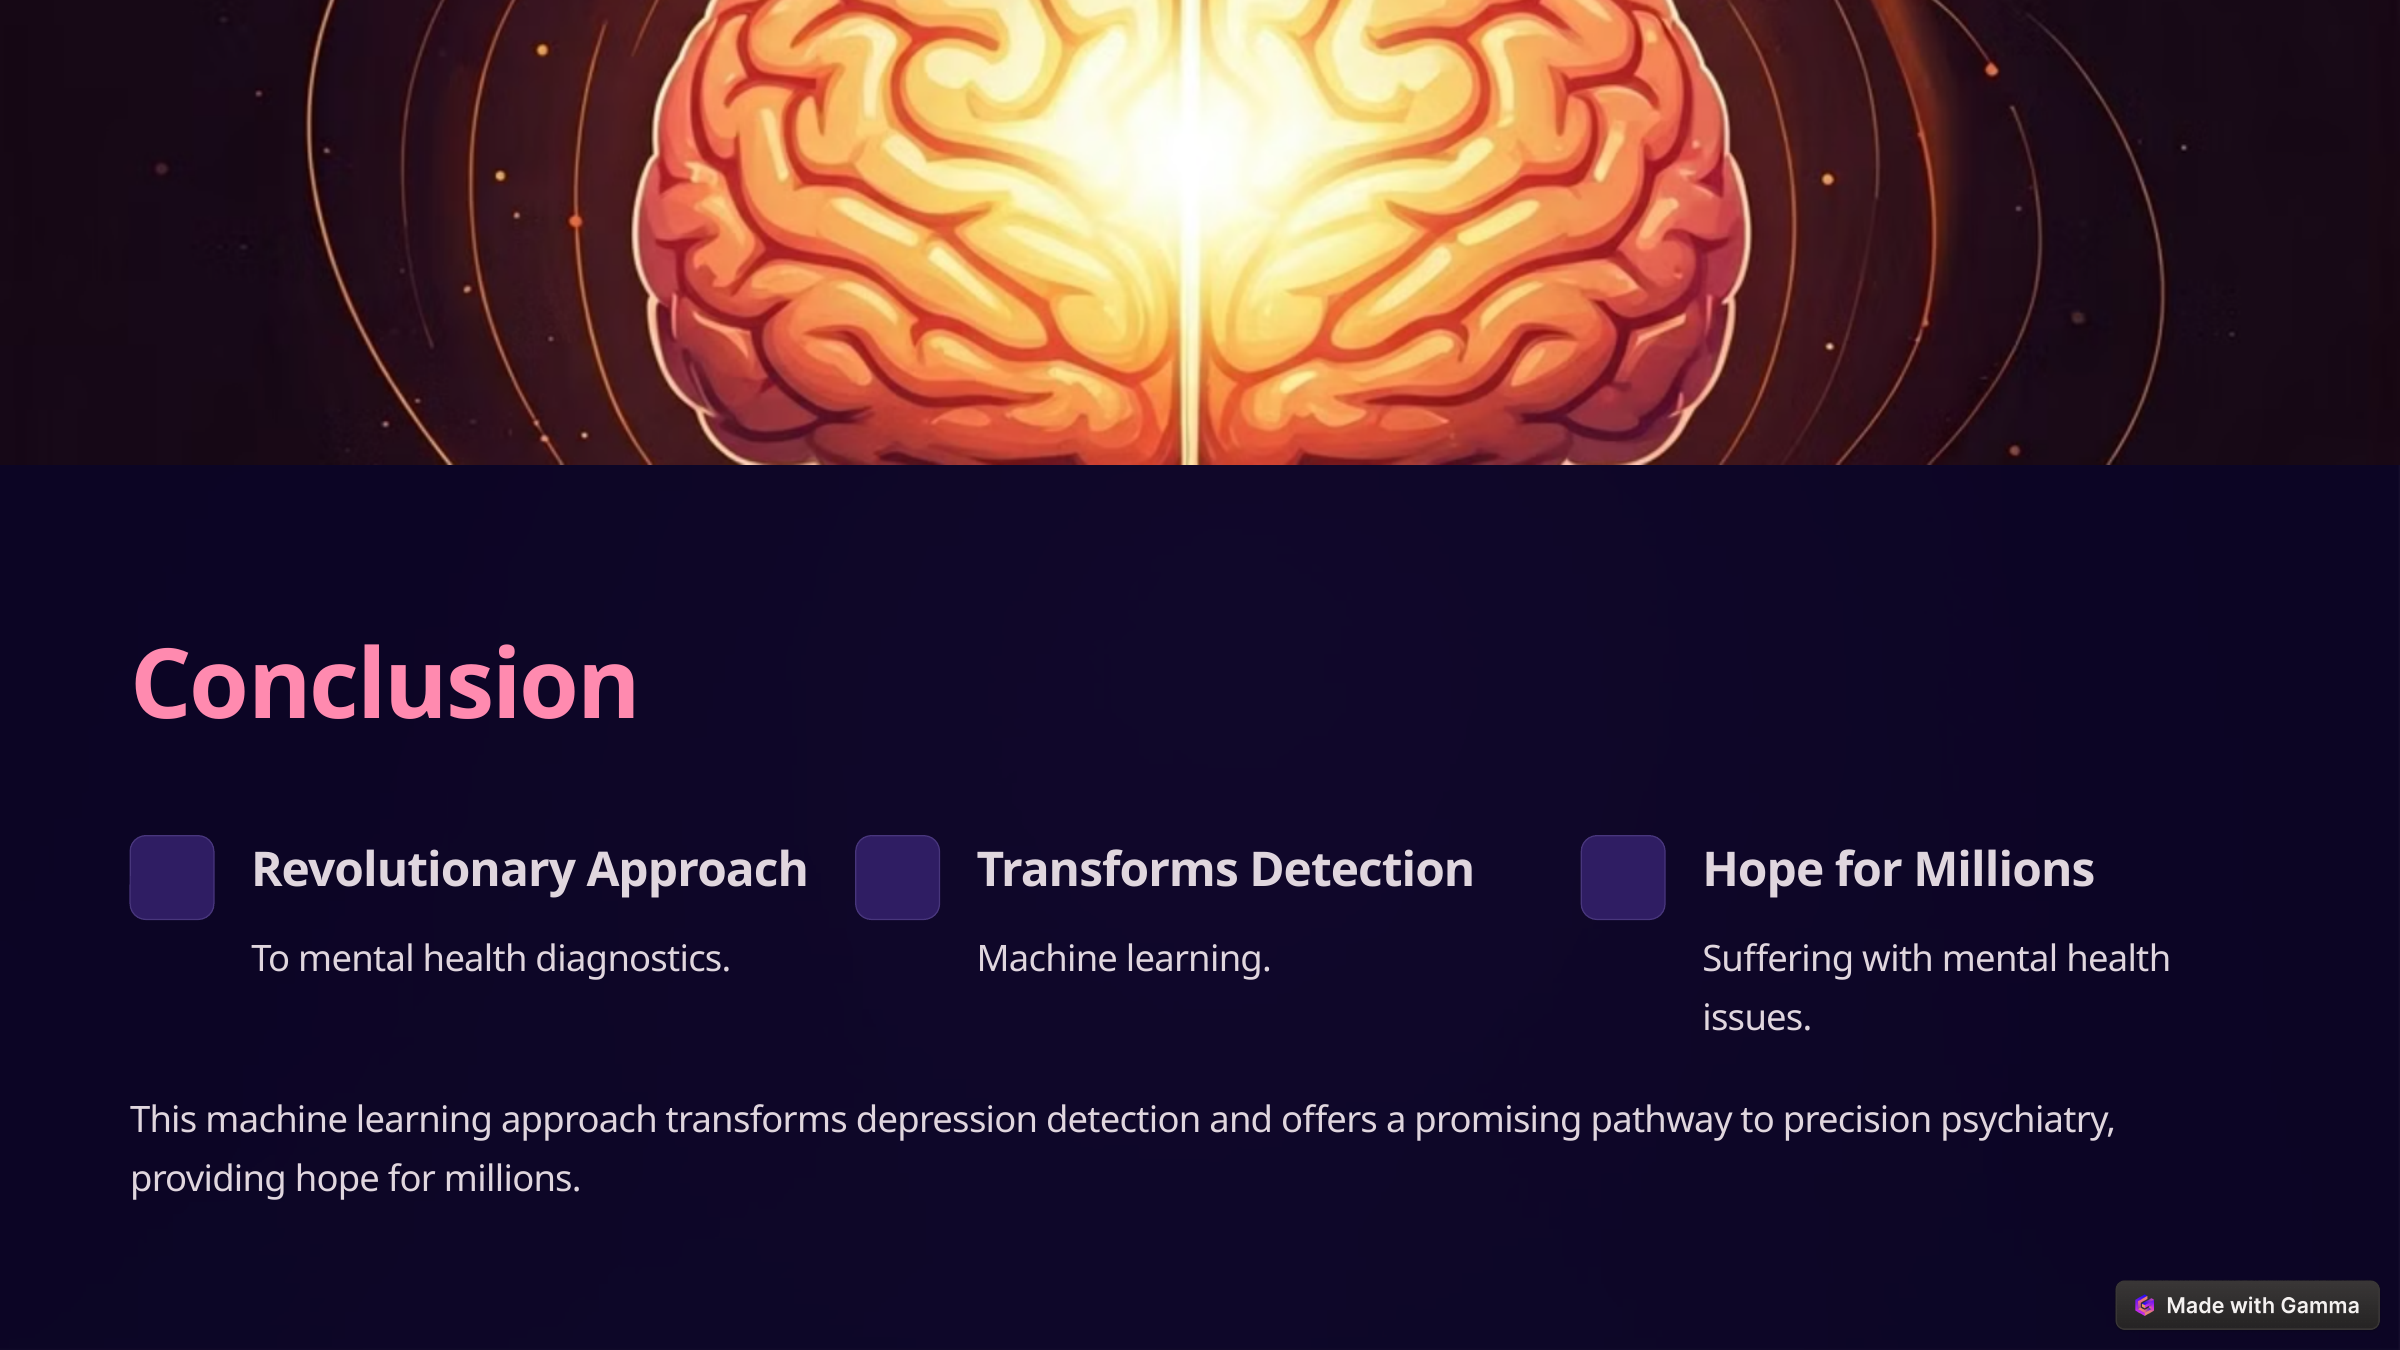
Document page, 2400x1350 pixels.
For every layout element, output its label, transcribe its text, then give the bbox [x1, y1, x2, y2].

text_box [1581, 835, 1666, 920]
text_box Transforms Detection [976, 835, 1465, 897]
text_box Suffering with mental health issues. [1702, 919, 2270, 1039]
text_box Revolutionary Approach [251, 835, 776, 897]
text_box This machine learning approach transforms depression detection and offers a promising pathway to precision psychiatry, providing hope for millions. [130, 1079, 2270, 1199]
picture [0, 0, 2400, 466]
text_box Conclusion [130, 616, 1107, 739]
text_box Machine learning. [976, 919, 1545, 979]
text_box Hope for Millions [1702, 835, 2191, 897]
text_box To mental health diagnostics. [251, 919, 819, 979]
text_box [130, 835, 214, 920]
text_box [855, 835, 940, 920]
picture [2106, 1271, 2389, 1339]
